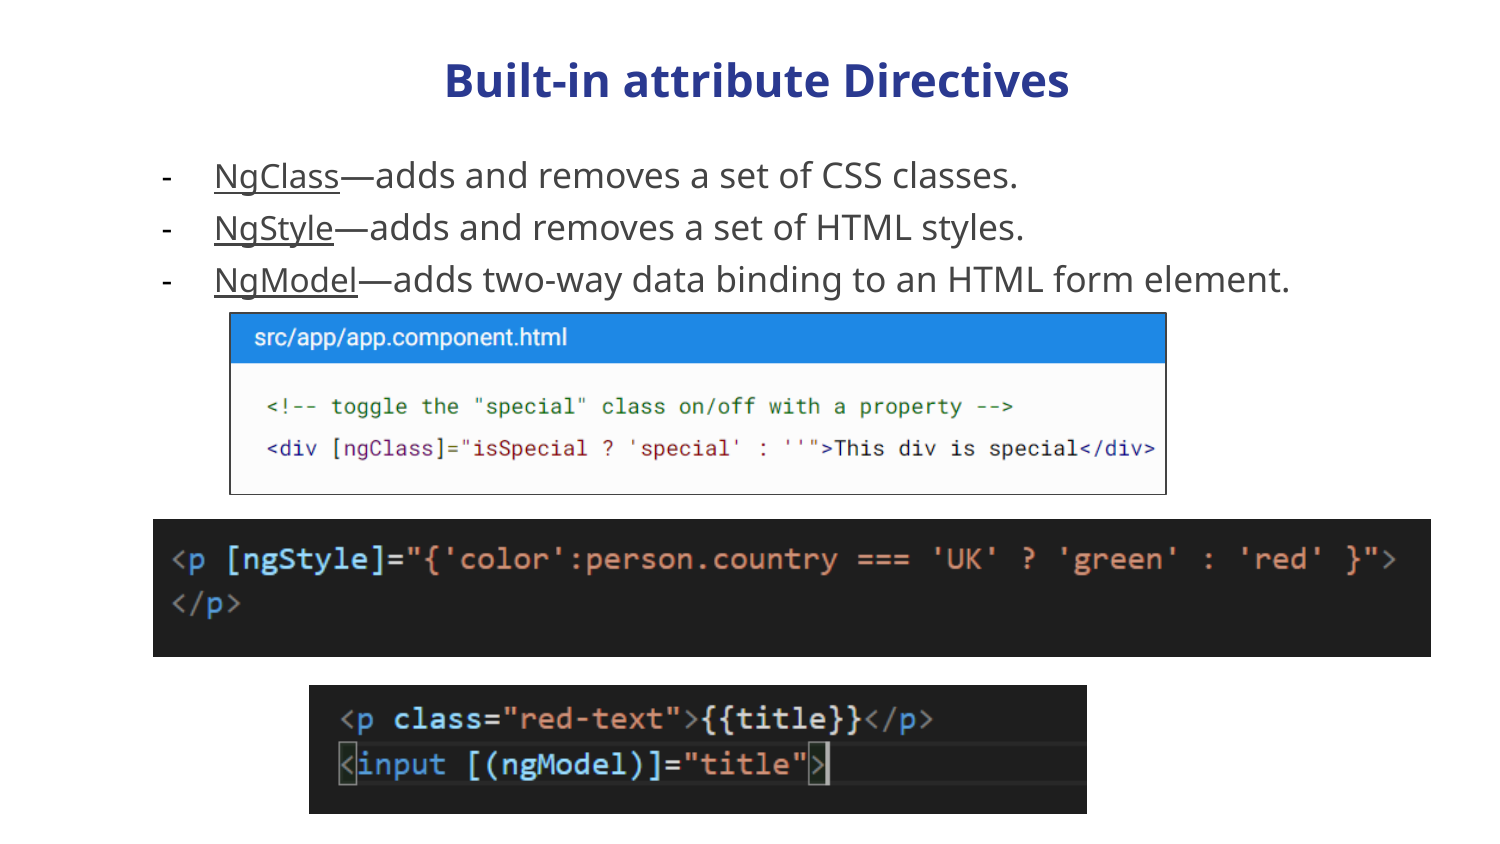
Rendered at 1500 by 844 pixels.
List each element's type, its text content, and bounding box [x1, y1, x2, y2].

picture [153, 519, 1431, 658]
picture [309, 685, 1087, 814]
text_box NgClass—adds and removes a set of CSS classes. NgStyle—adds and removes a set of HTML styles. NgModel—adds two-way data binding to an HTML form element. [123, 131, 1383, 318]
title Built-in attribute Directives [32, 28, 1406, 122]
picture [230, 313, 1166, 494]
